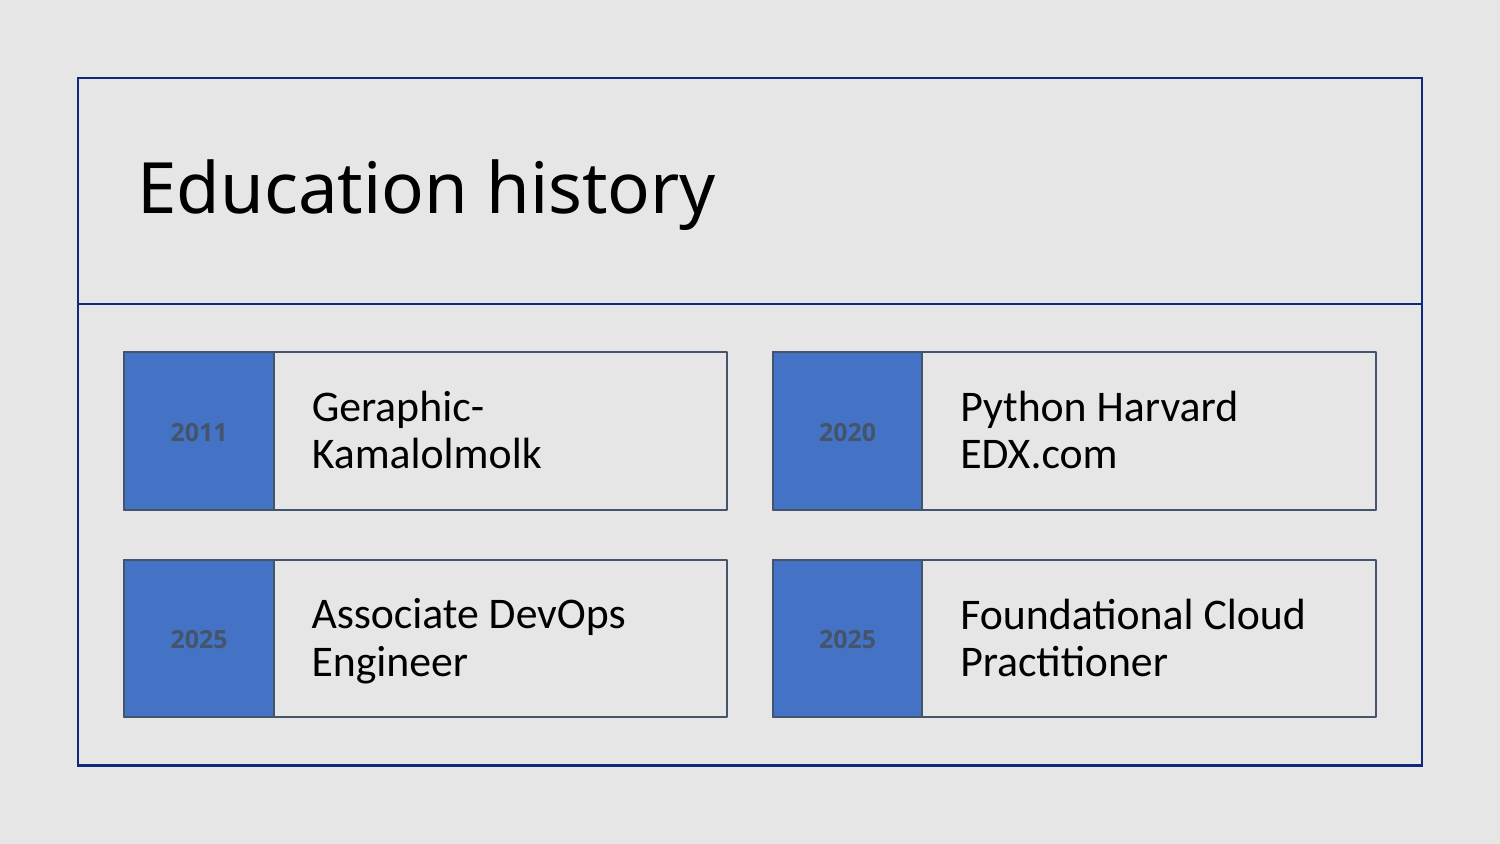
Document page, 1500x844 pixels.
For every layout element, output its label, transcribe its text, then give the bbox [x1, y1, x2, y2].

list 2025 [147, 582, 252, 696]
title Education history [122, 126, 1378, 256]
list Geraphic-Kamalolmolk [296, 374, 704, 488]
list 2011 [147, 374, 252, 488]
list 2020 [795, 374, 900, 488]
list 2025 [795, 582, 900, 696]
list Associate DevOps Engineer [296, 581, 704, 696]
list Foundational Cloud Practitioner [945, 582, 1353, 696]
list Python Harvard EDX.com [945, 374, 1353, 488]
